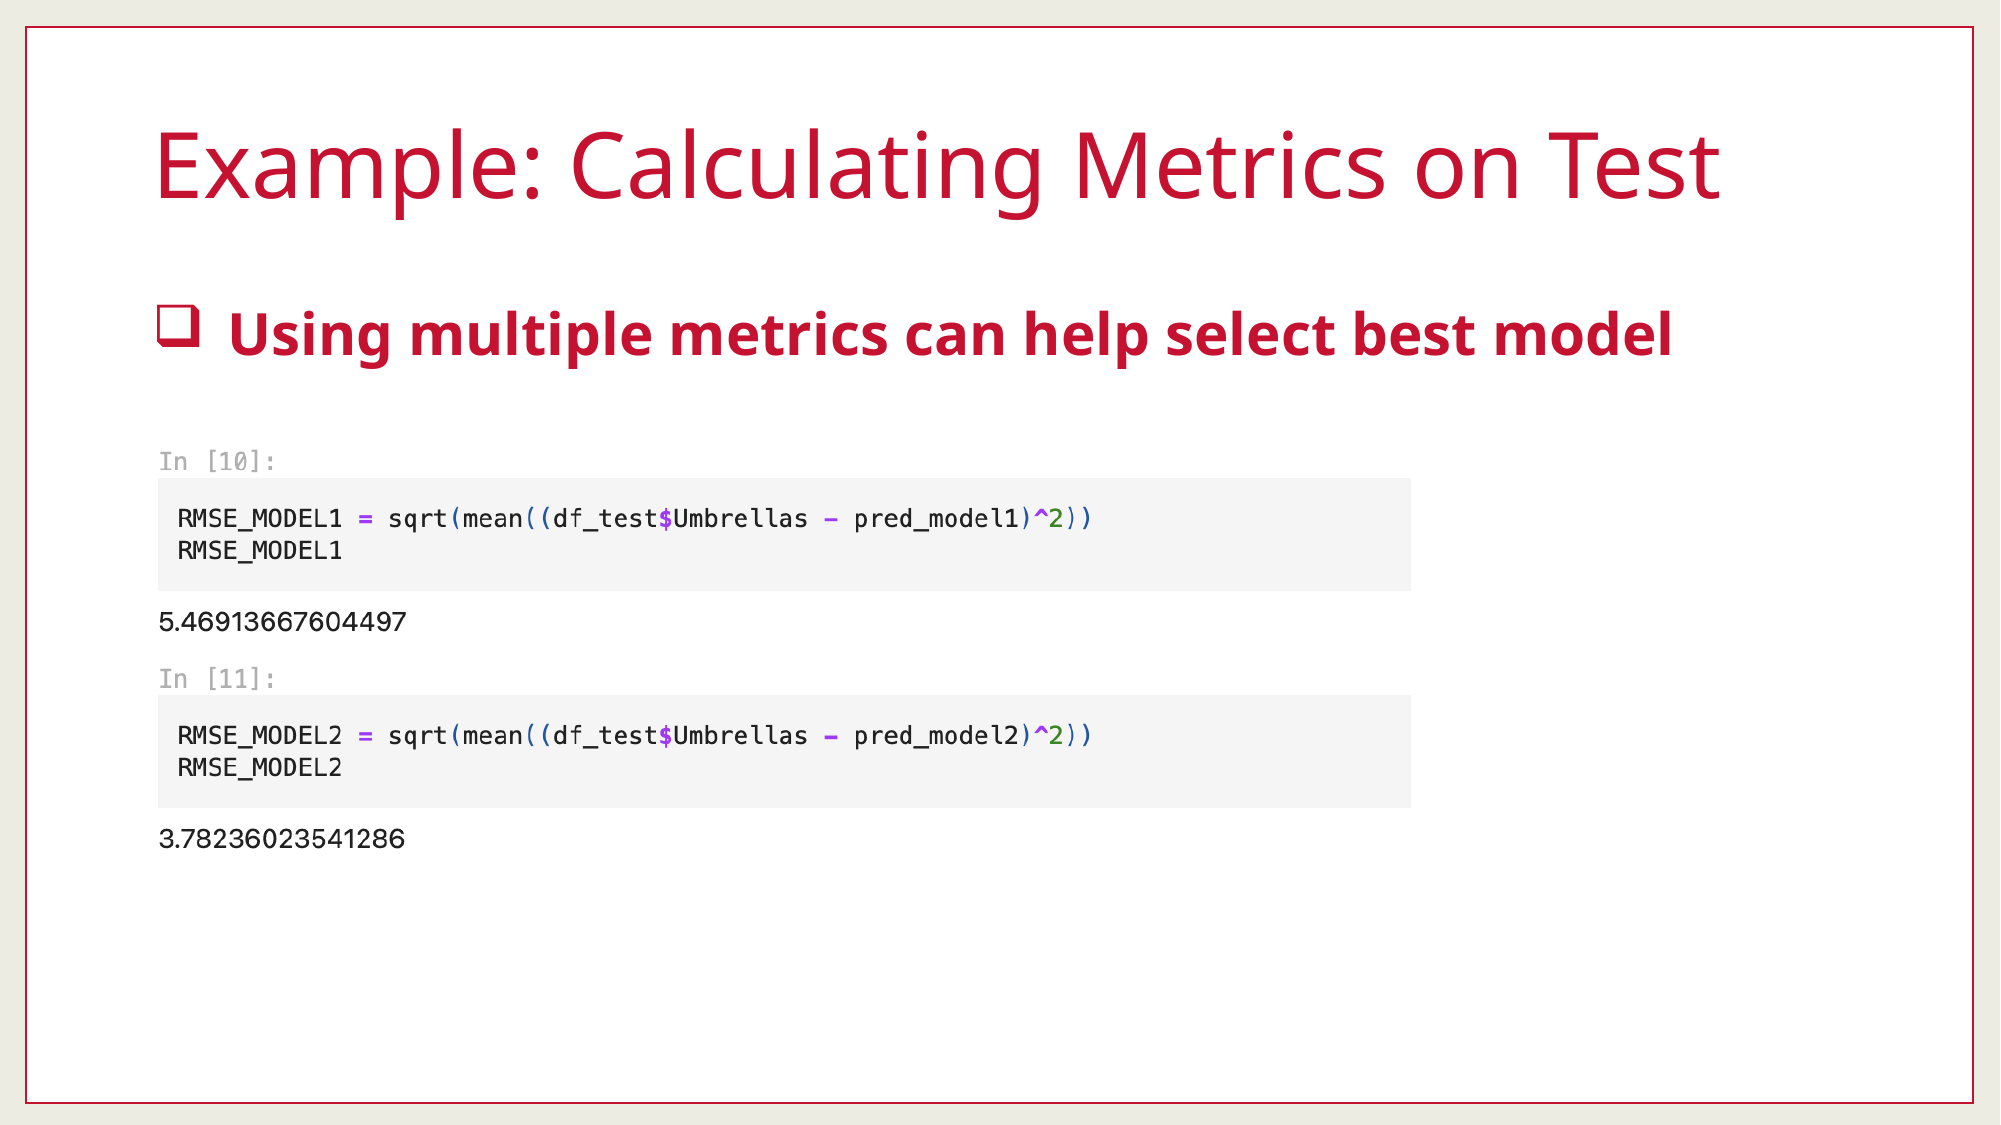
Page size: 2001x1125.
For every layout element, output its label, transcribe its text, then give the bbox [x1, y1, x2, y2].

picture [150, 445, 1426, 865]
title Example: Calculating Metrics on Test [137, 59, 1945, 278]
list Using multiple metrics can help select best model [137, 297, 1955, 1012]
